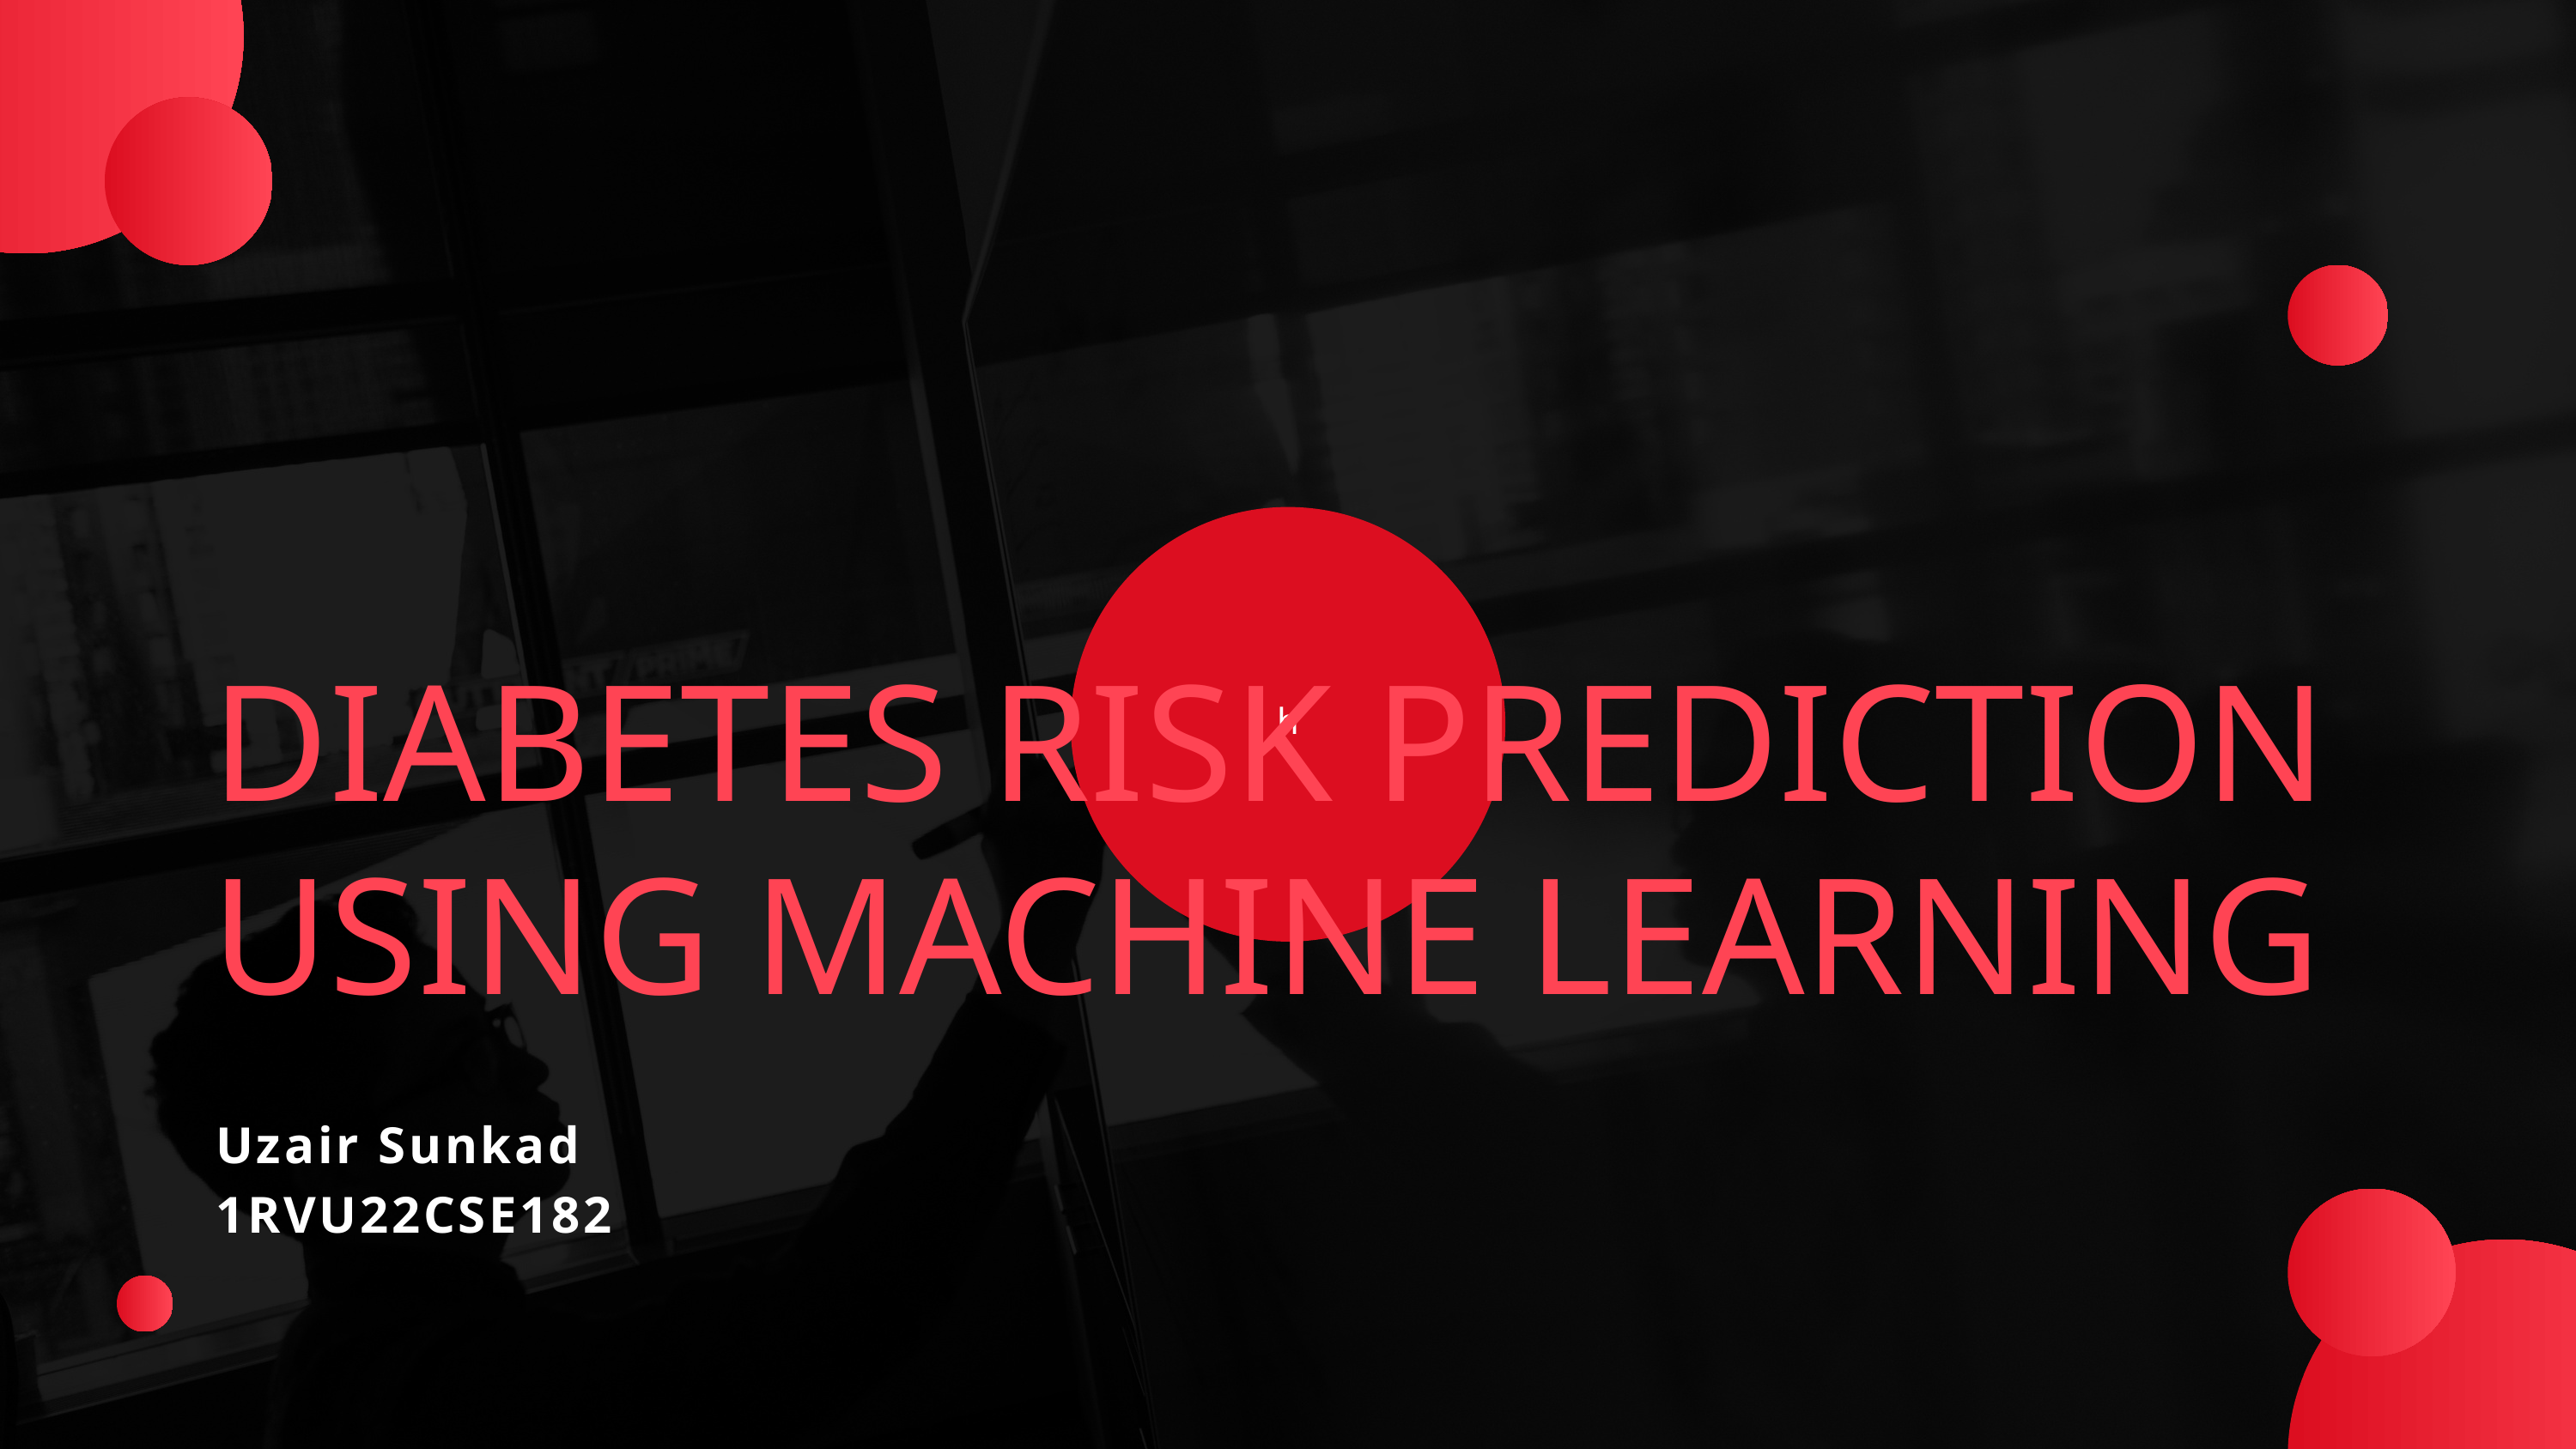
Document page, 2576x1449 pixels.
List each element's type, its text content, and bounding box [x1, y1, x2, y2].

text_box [104, 97, 273, 265]
text_box DIABETES RISK PREDICTION USING MACHINE LEARNING [211, 640, 2464, 1027]
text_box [2287, 264, 2389, 366]
text_box [0, 0, 2576, 1449]
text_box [2287, 1188, 2456, 1357]
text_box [2287, 1239, 2576, 1449]
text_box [116, 1275, 173, 1332]
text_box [0, 0, 244, 254]
text_box Uzair Sunkad 1RVU22CSE182 [216, 1103, 1751, 1244]
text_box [1070, 506, 1506, 943]
